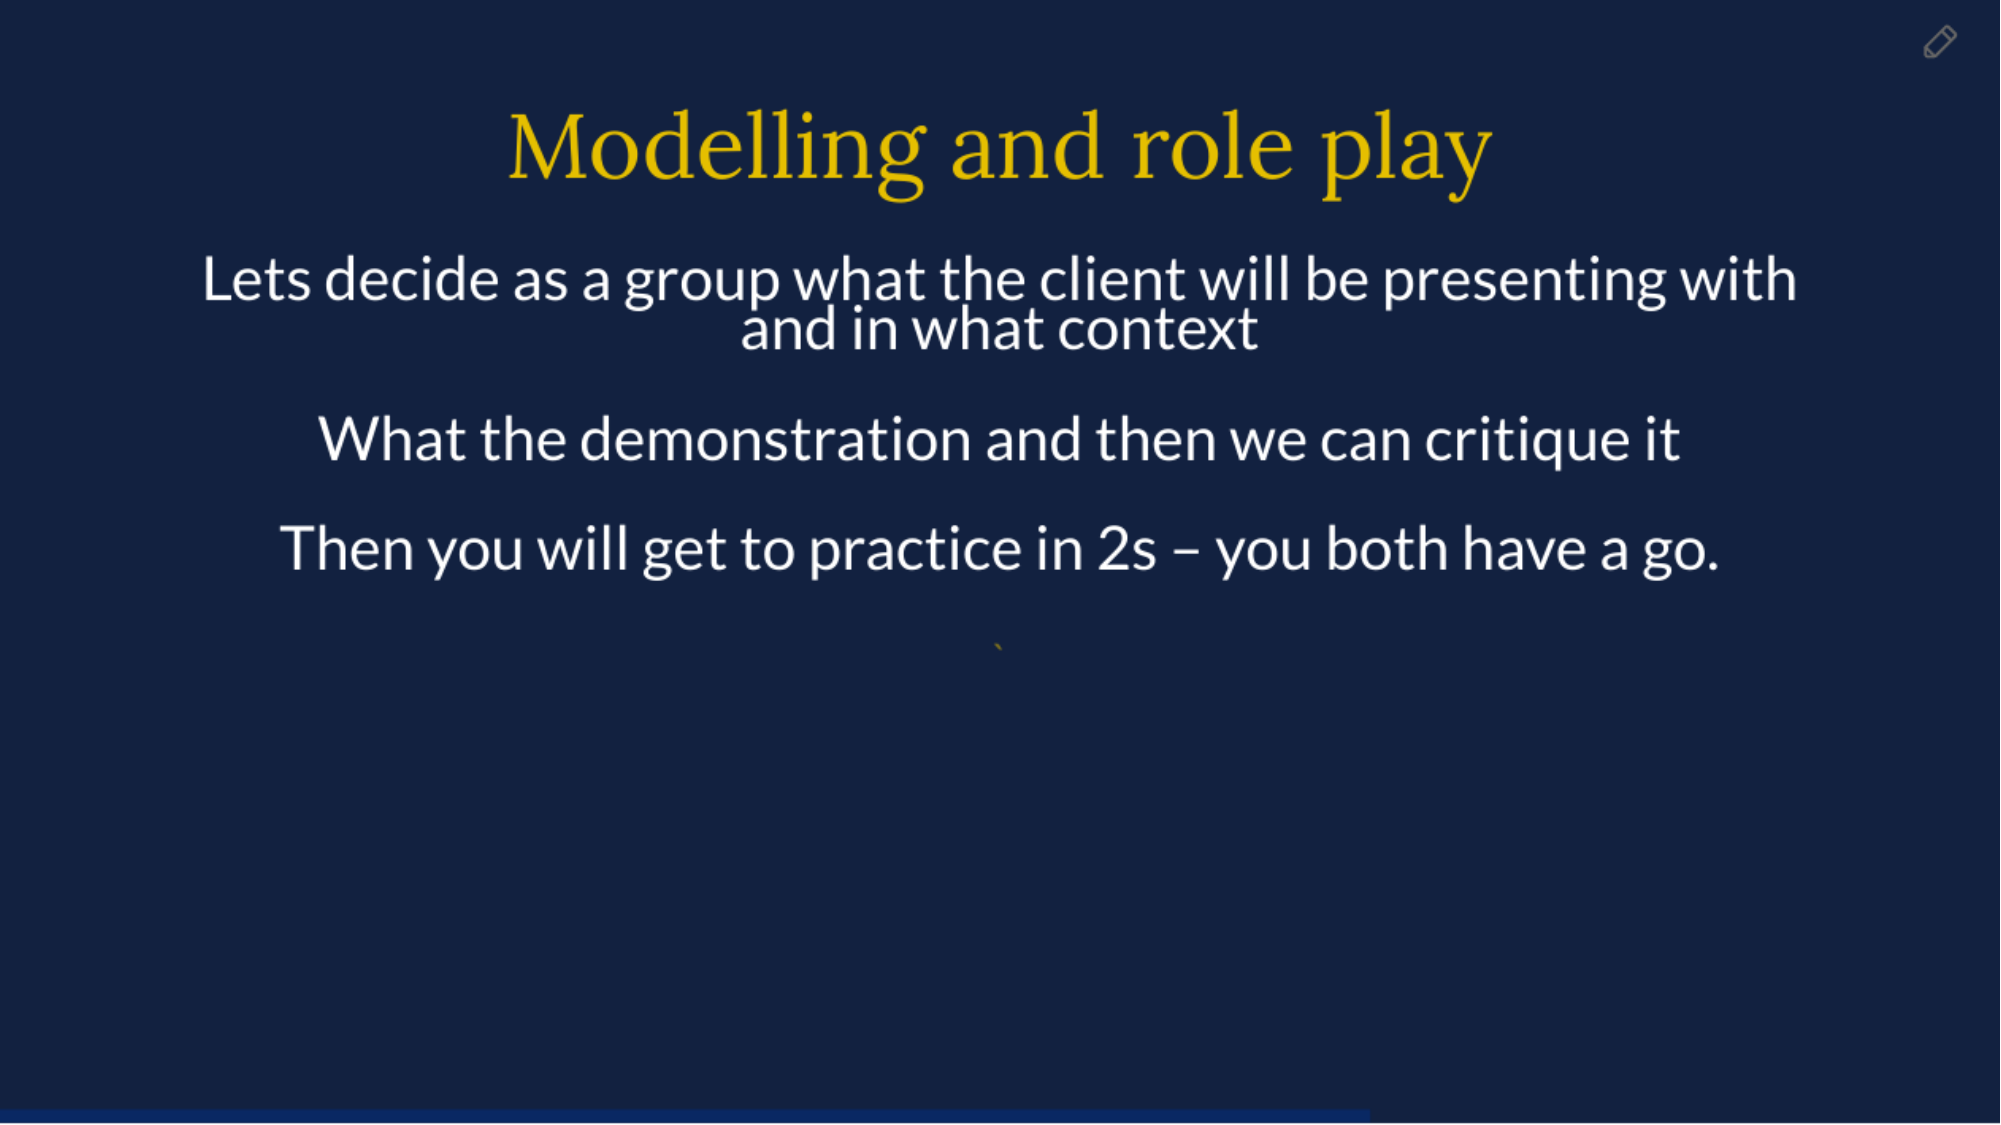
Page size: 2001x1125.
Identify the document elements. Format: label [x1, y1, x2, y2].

list [0, 0, 2000, 1125]
